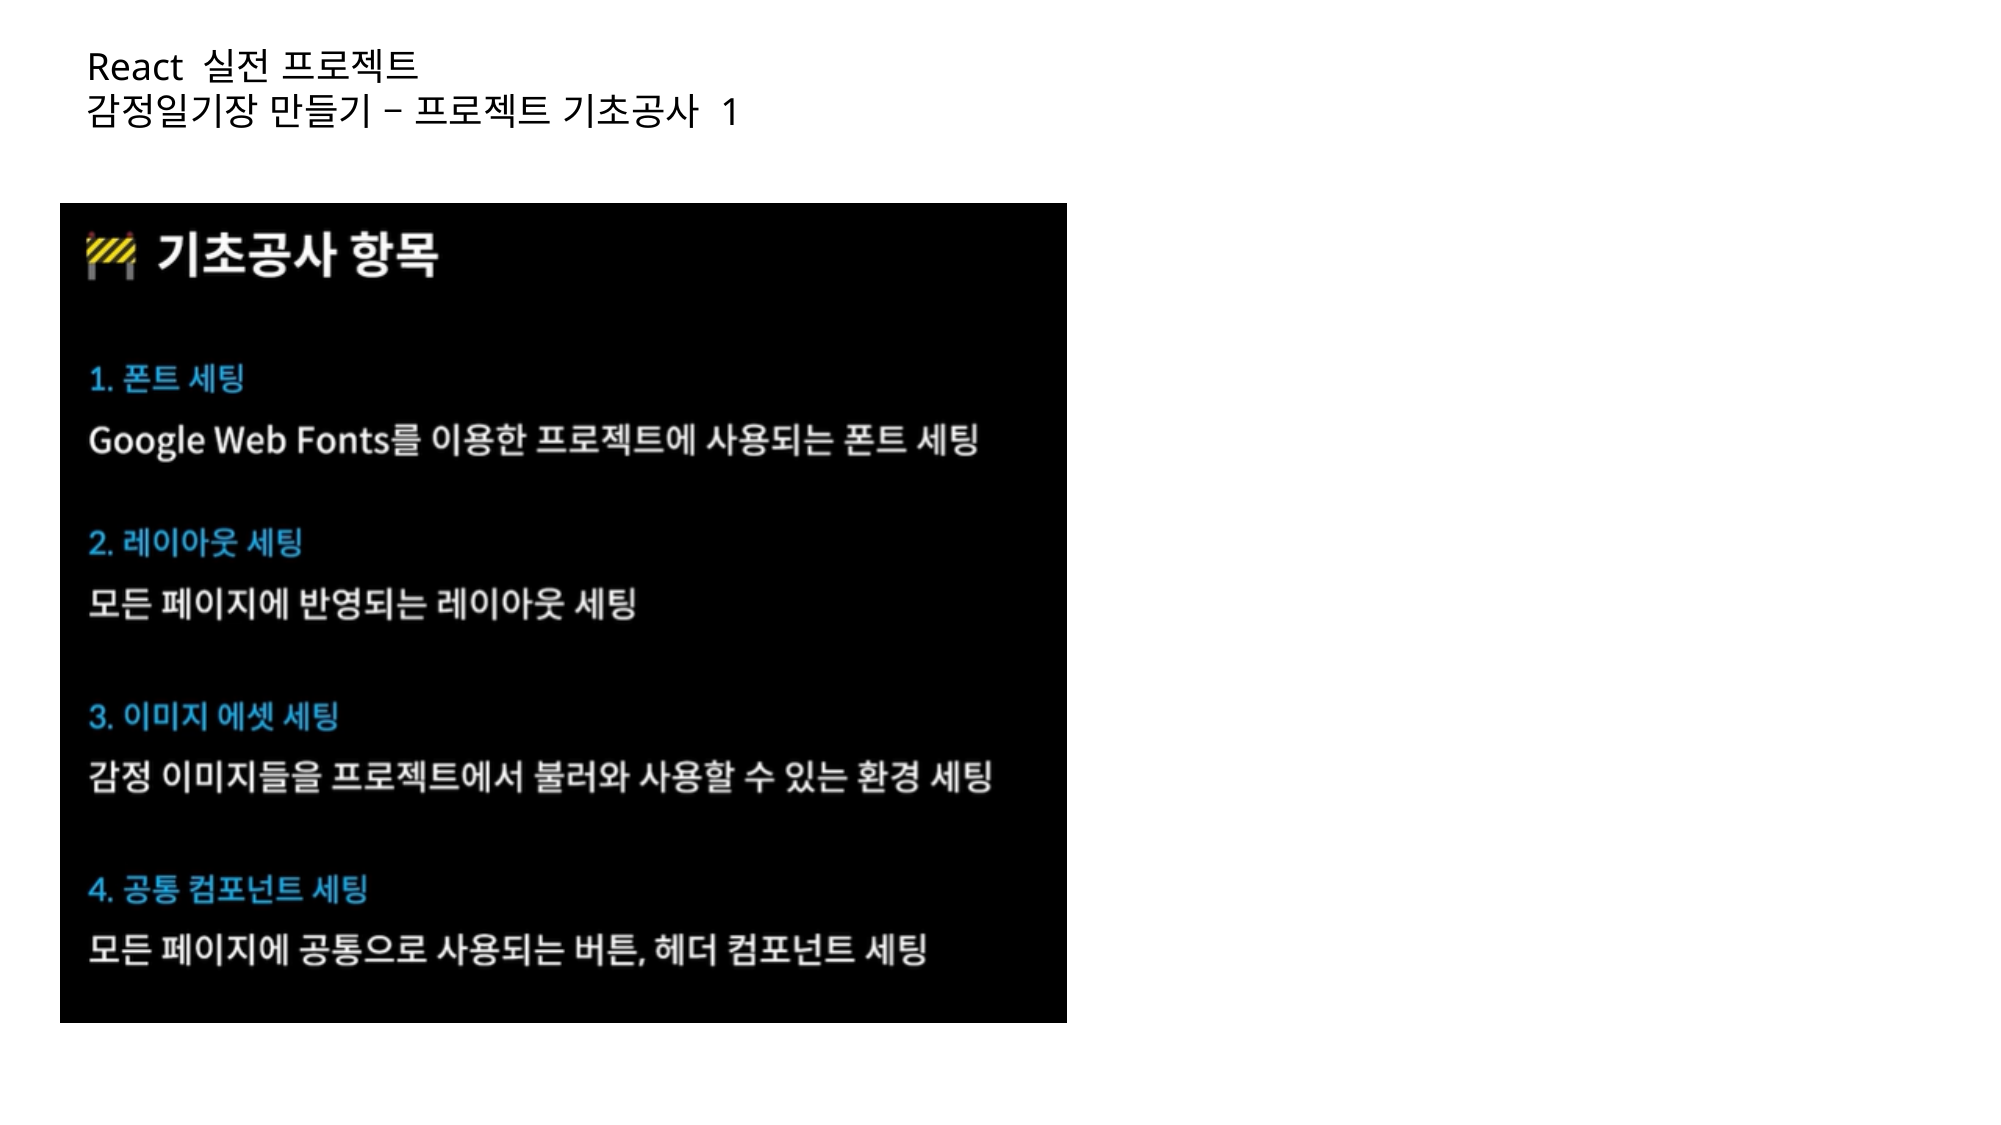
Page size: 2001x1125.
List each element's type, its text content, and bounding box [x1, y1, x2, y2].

picture [60, 203, 1067, 1023]
text_box React 실전 프로젝트 감정일기장 만들기 – 프로젝트 기초공사 1 [71, 35, 757, 141]
